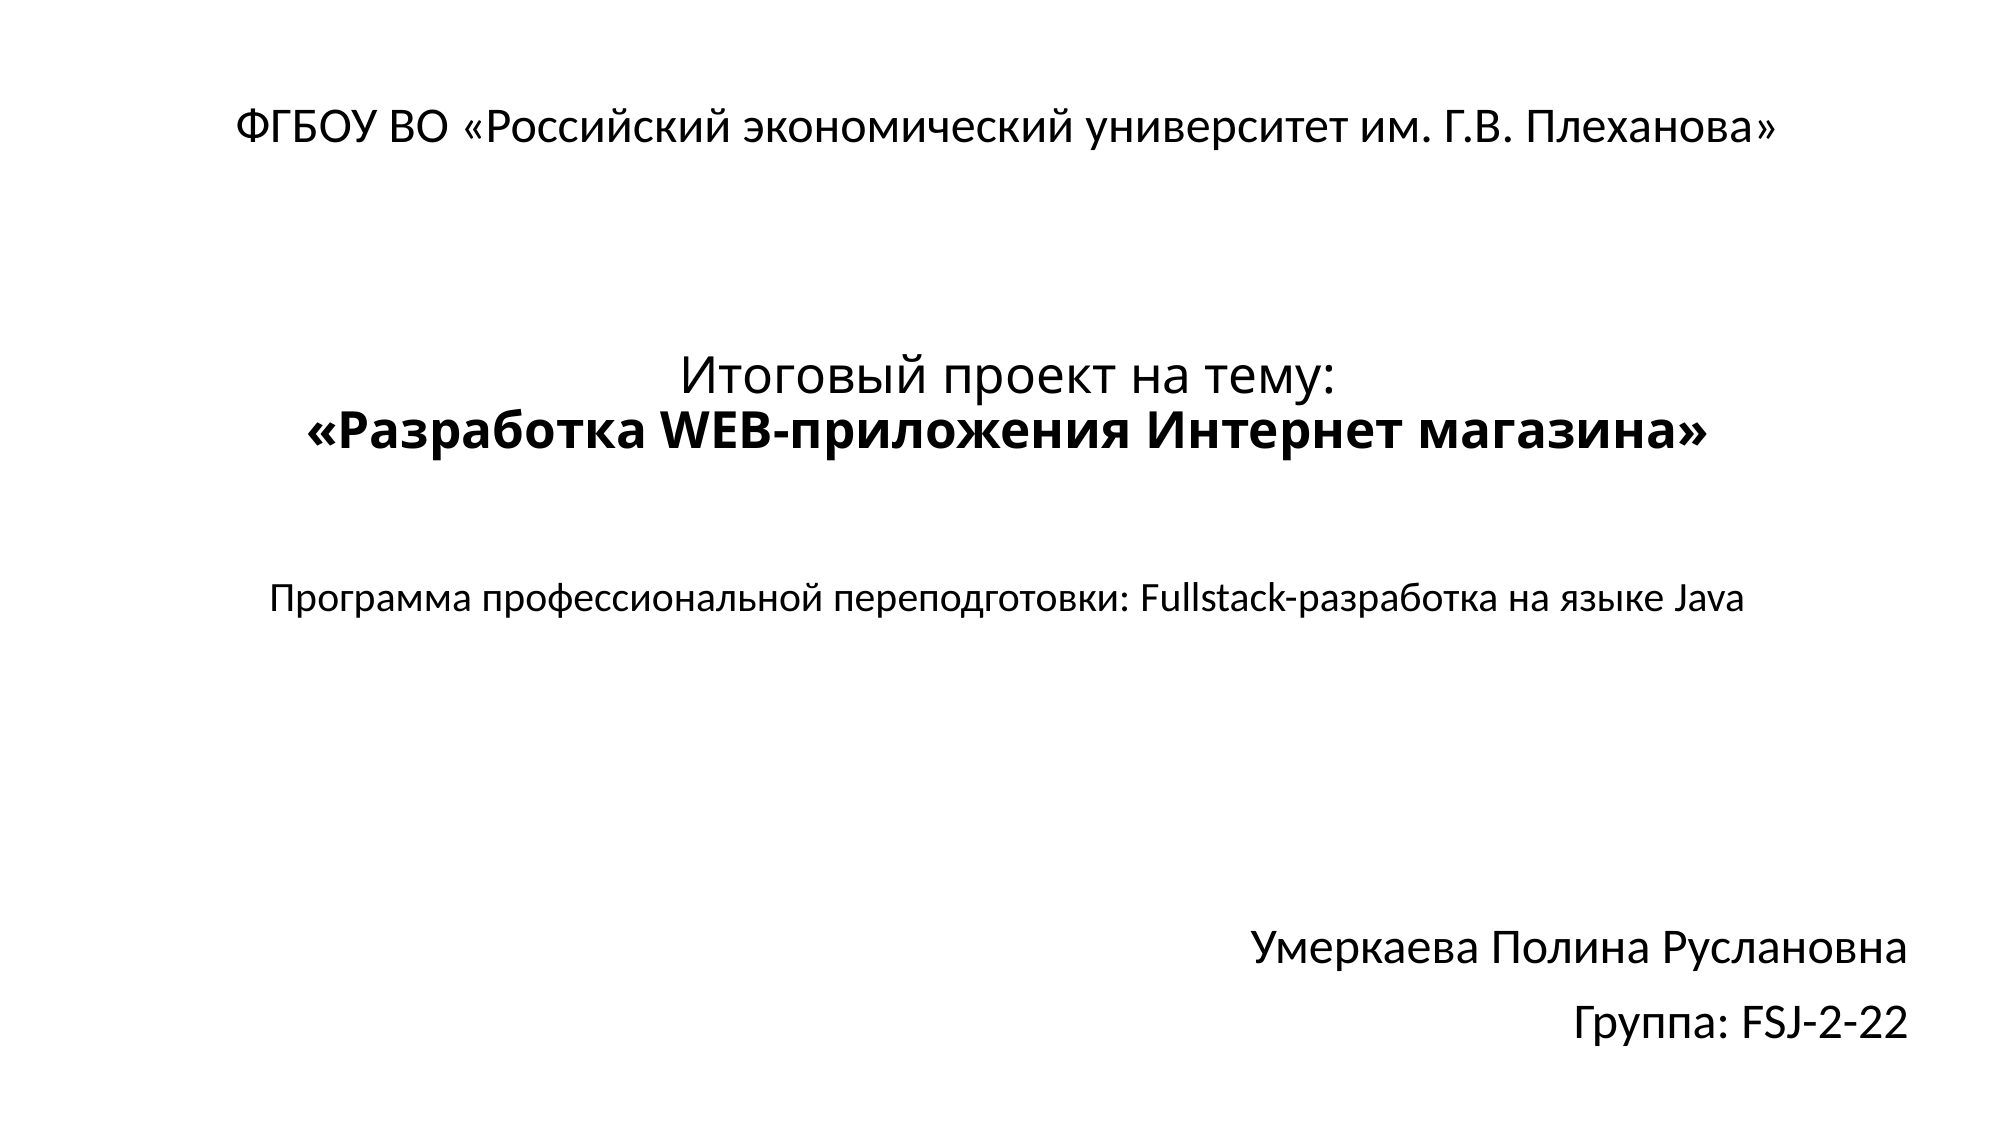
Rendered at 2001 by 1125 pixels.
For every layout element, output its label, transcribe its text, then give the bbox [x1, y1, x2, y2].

title Итоговый проект на тему: «Разработка WEB-приложения Интернет магазина» [257, 303, 1758, 468]
subtitle Программа профессиональной переподготовки: Fullstack-разработка на языке Java [197, 568, 1818, 754]
text_box Умеркаева Полина Руслановна Группа: FSJ-2-22 [423, 912, 1924, 1079]
text_box ФГБОУ ВО «Российский экономический университет им. Г.В. Плеханова» [197, 91, 1818, 203]
